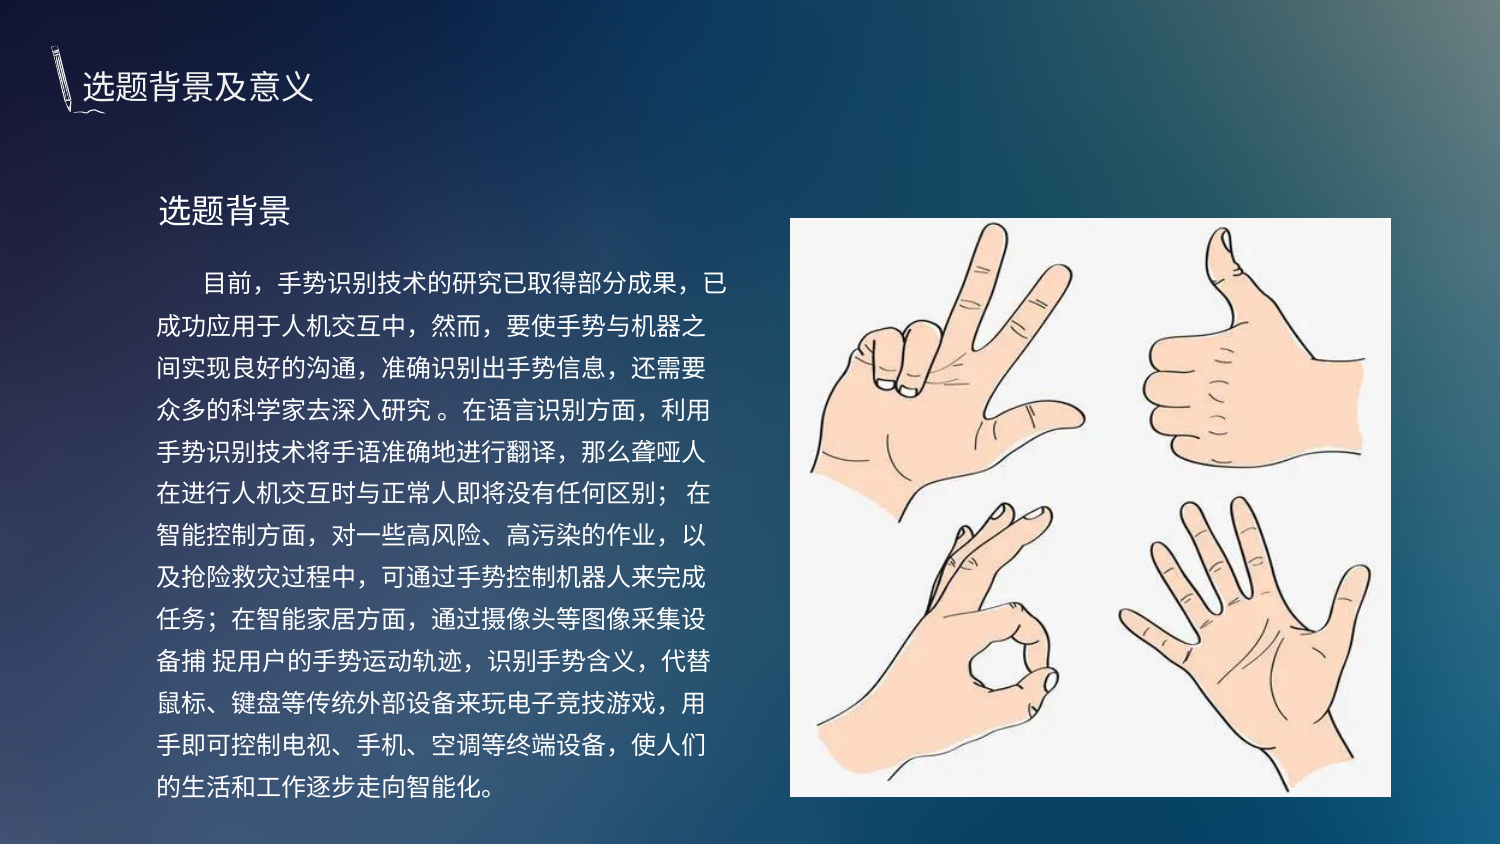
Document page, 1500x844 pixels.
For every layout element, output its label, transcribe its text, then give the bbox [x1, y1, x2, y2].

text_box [142, 182, 744, 797]
text_box 选题背景及意义 [106, 58, 357, 114]
picture [0, 0, 1500, 844]
